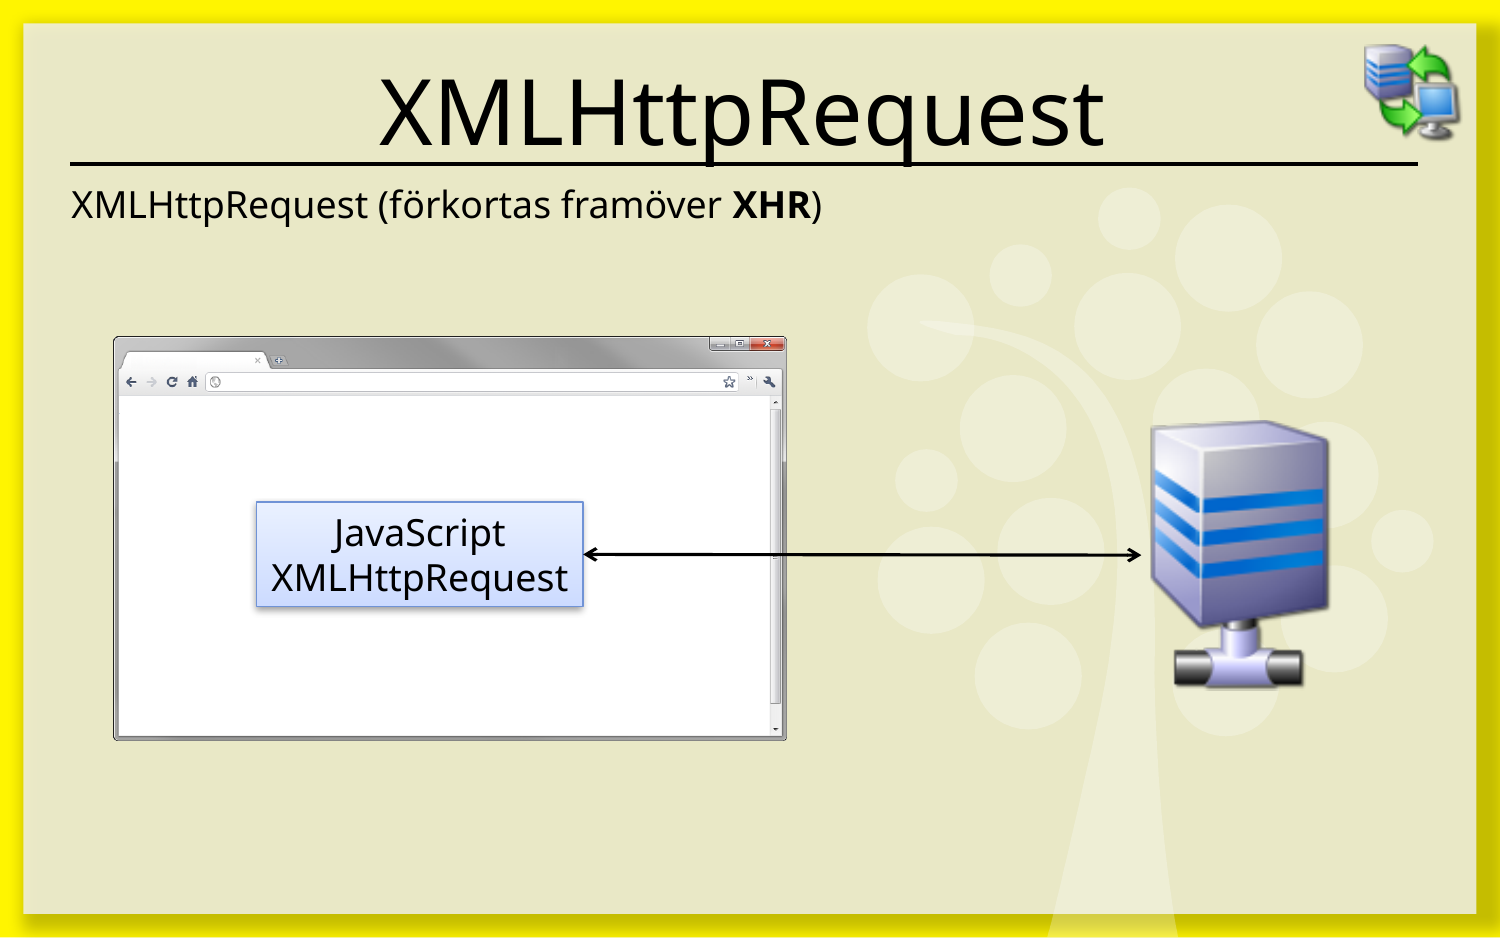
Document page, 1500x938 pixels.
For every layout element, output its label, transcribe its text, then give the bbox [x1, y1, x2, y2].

text_box XMLHttpRequest (förkortas framöver XHR) [56, 173, 838, 234]
picture [1105, 419, 1377, 691]
title XMLHttpRequest [105, 46, 1381, 174]
picture [113, 336, 788, 741]
picture [1362, 43, 1465, 146]
